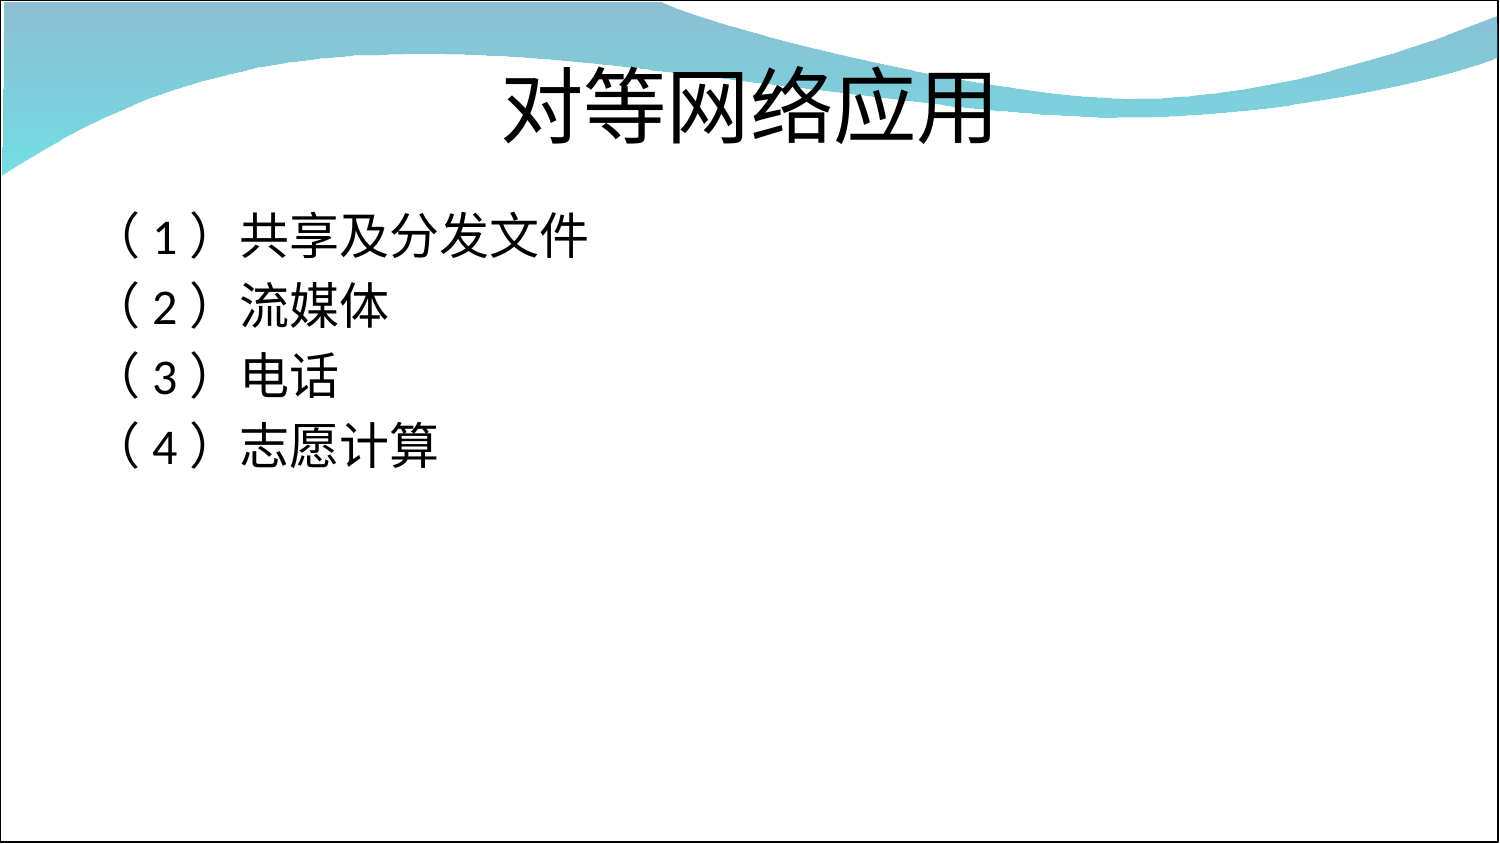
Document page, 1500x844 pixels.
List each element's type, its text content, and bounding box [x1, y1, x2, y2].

list （1）共享及分发文件 （2）流媒体 （3）电话 （4）志愿计算 [75, 196, 1425, 754]
title 对等网络应用 [75, 33, 1425, 175]
